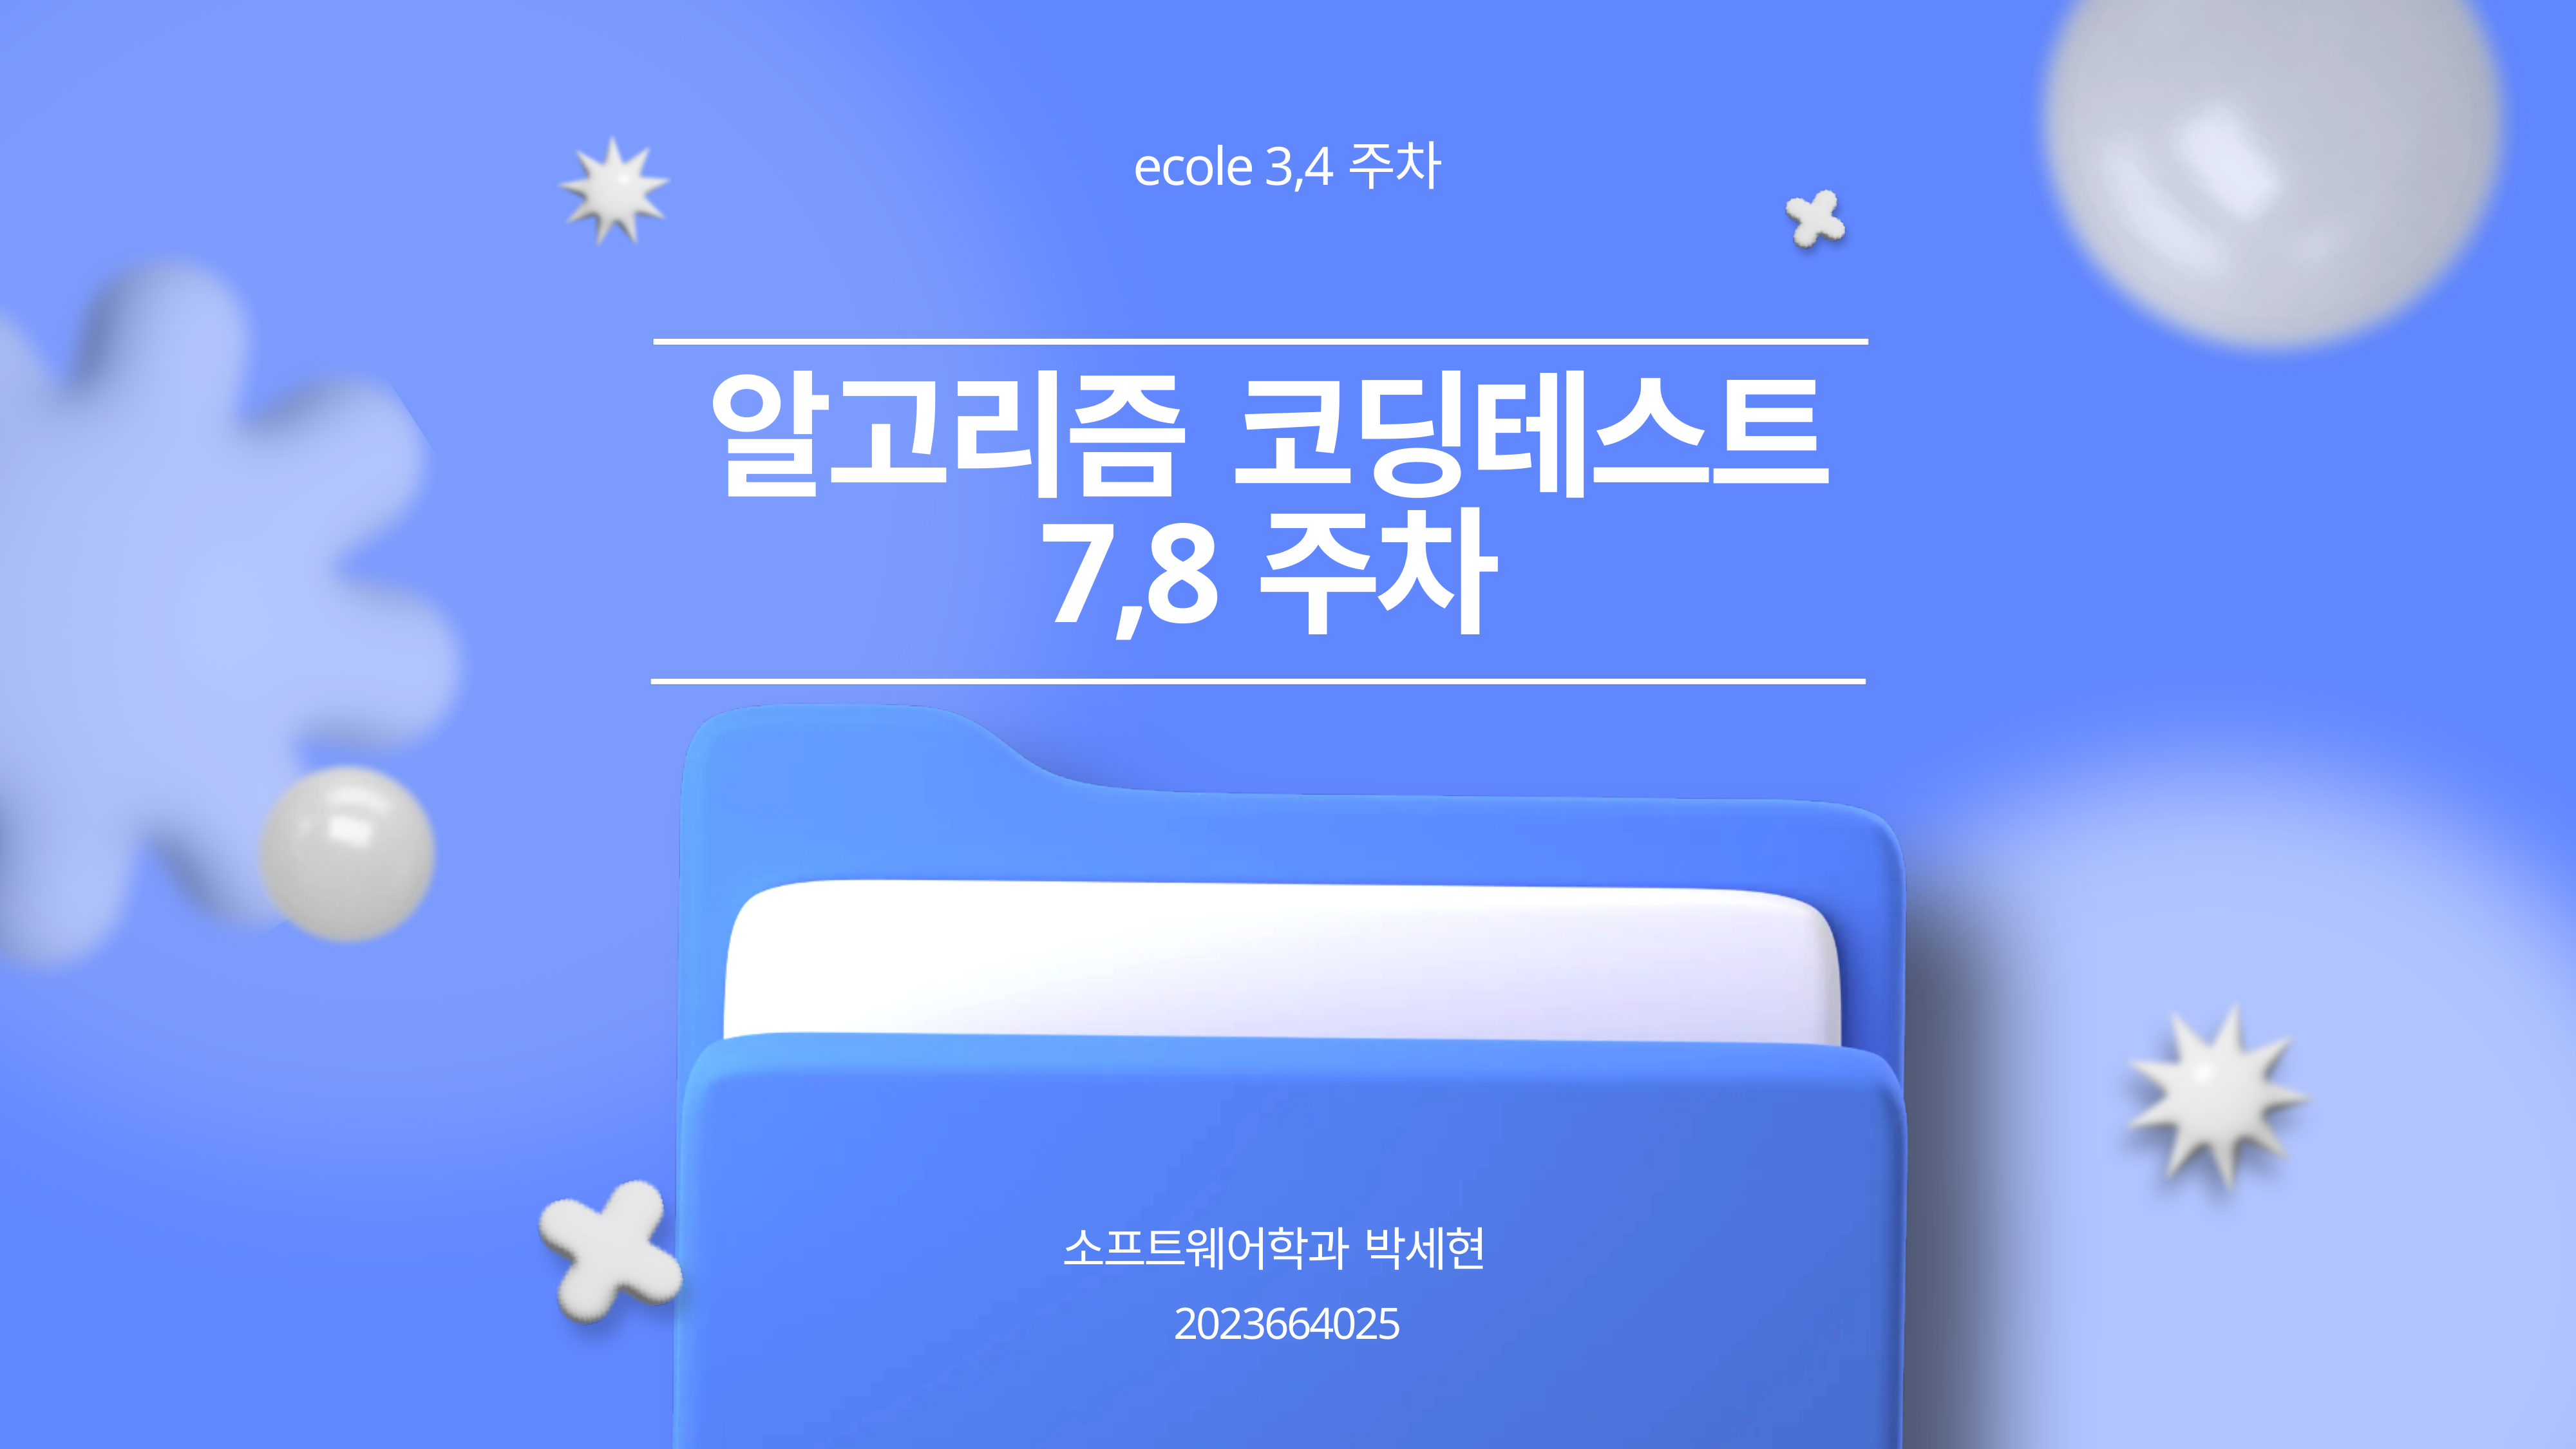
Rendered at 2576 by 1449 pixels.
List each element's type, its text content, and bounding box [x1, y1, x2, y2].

picture [1781, 187, 1848, 253]
text_box ecole 3,4주차 [1340, 133, 1609, 207]
text_box 알고리즘 코딩테스트 7,8주차 [1340, 291, 1967, 484]
picture [1914, 0, 2576, 478]
picture [0, 0, 2576, 1449]
